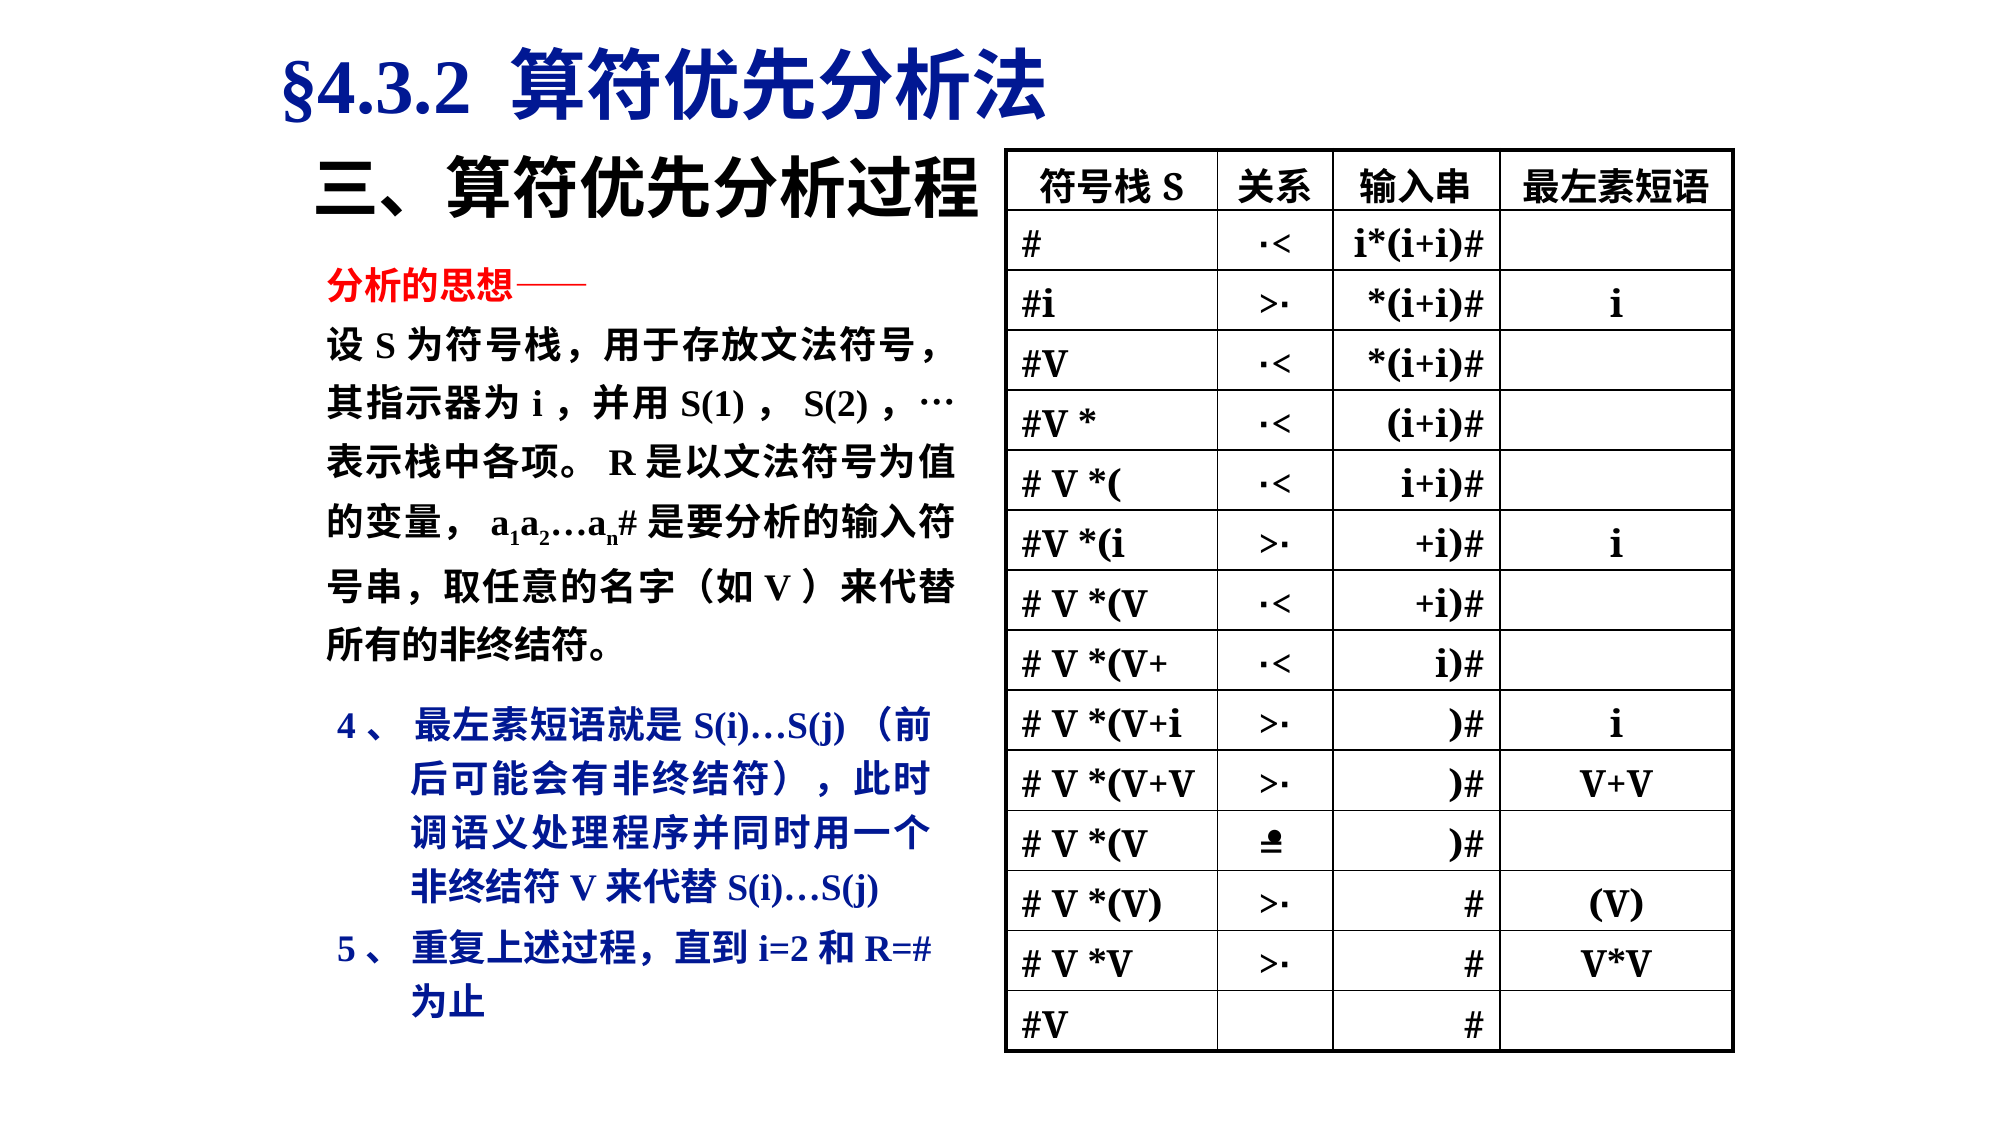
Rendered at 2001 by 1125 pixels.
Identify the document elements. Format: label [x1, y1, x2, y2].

table_cell [1334, 931, 1499, 990]
table_cell [1008, 811, 1217, 870]
table_cell [1218, 451, 1332, 509]
table_cell [1218, 931, 1332, 990]
table_cell [1501, 691, 1731, 749]
table_cell [1501, 511, 1731, 569]
table_cell [1218, 631, 1332, 689]
table_cell [1218, 391, 1332, 449]
table_cell [1218, 571, 1332, 629]
table_cell [1218, 751, 1332, 810]
table_cell [1008, 451, 1217, 509]
table_cell [1008, 391, 1217, 449]
table_cell [1008, 871, 1217, 930]
table_cell [1218, 211, 1332, 269]
table_cell [1334, 631, 1499, 689]
table_cell [1501, 211, 1731, 269]
table_cell [1008, 211, 1217, 269]
table_cell [1008, 571, 1217, 629]
table_cell [1501, 751, 1731, 810]
table_cell [1317, 811, 1332, 870]
table_cell [1334, 871, 1499, 930]
table_cell [1008, 691, 1217, 749]
table_cell [1334, 991, 1499, 1049]
table_cell [1501, 451, 1731, 509]
table_header [1334, 152, 1499, 209]
table_cell [1501, 871, 1731, 930]
table_cell [1334, 331, 1499, 389]
table_cell [1218, 991, 1332, 1049]
table_cell [1008, 511, 1217, 569]
table_cell [1008, 631, 1217, 689]
text_box [322, 684, 947, 1031]
table_cell [1334, 751, 1499, 810]
table_cell [1008, 751, 1217, 810]
table_cell [1334, 271, 1499, 329]
table_header [1008, 152, 1217, 209]
table_cell [1218, 871, 1332, 930]
table_cell [1334, 451, 1499, 509]
text_box [264, 10, 1715, 233]
table_cell [1501, 631, 1731, 689]
table_cell [1334, 511, 1499, 569]
table_cell [1218, 691, 1332, 749]
table_cell [1501, 931, 1731, 990]
table_cell [1334, 571, 1499, 629]
table_cell [1334, 391, 1499, 449]
table_header [1501, 152, 1731, 209]
table_cell [1218, 331, 1332, 389]
table_cell [1501, 331, 1731, 389]
table_cell [1501, 391, 1731, 449]
table_header [1218, 152, 1332, 209]
table_cell [1501, 271, 1731, 329]
table_cell [1334, 811, 1499, 870]
table_cell [1008, 331, 1217, 389]
table_cell [1008, 931, 1217, 990]
table_cell [1218, 271, 1332, 329]
table_cell [1501, 811, 1731, 870]
table_cell [1218, 511, 1332, 569]
table_cell [1501, 991, 1731, 1049]
table_cell [1334, 211, 1499, 269]
table_cell [1501, 571, 1731, 629]
text_box [311, 241, 971, 674]
table_cell [1008, 271, 1217, 329]
table_cell [1008, 991, 1217, 1049]
text_box [1244, 763, 1317, 889]
table_cell [1218, 811, 1244, 870]
table_cell [1334, 691, 1499, 749]
